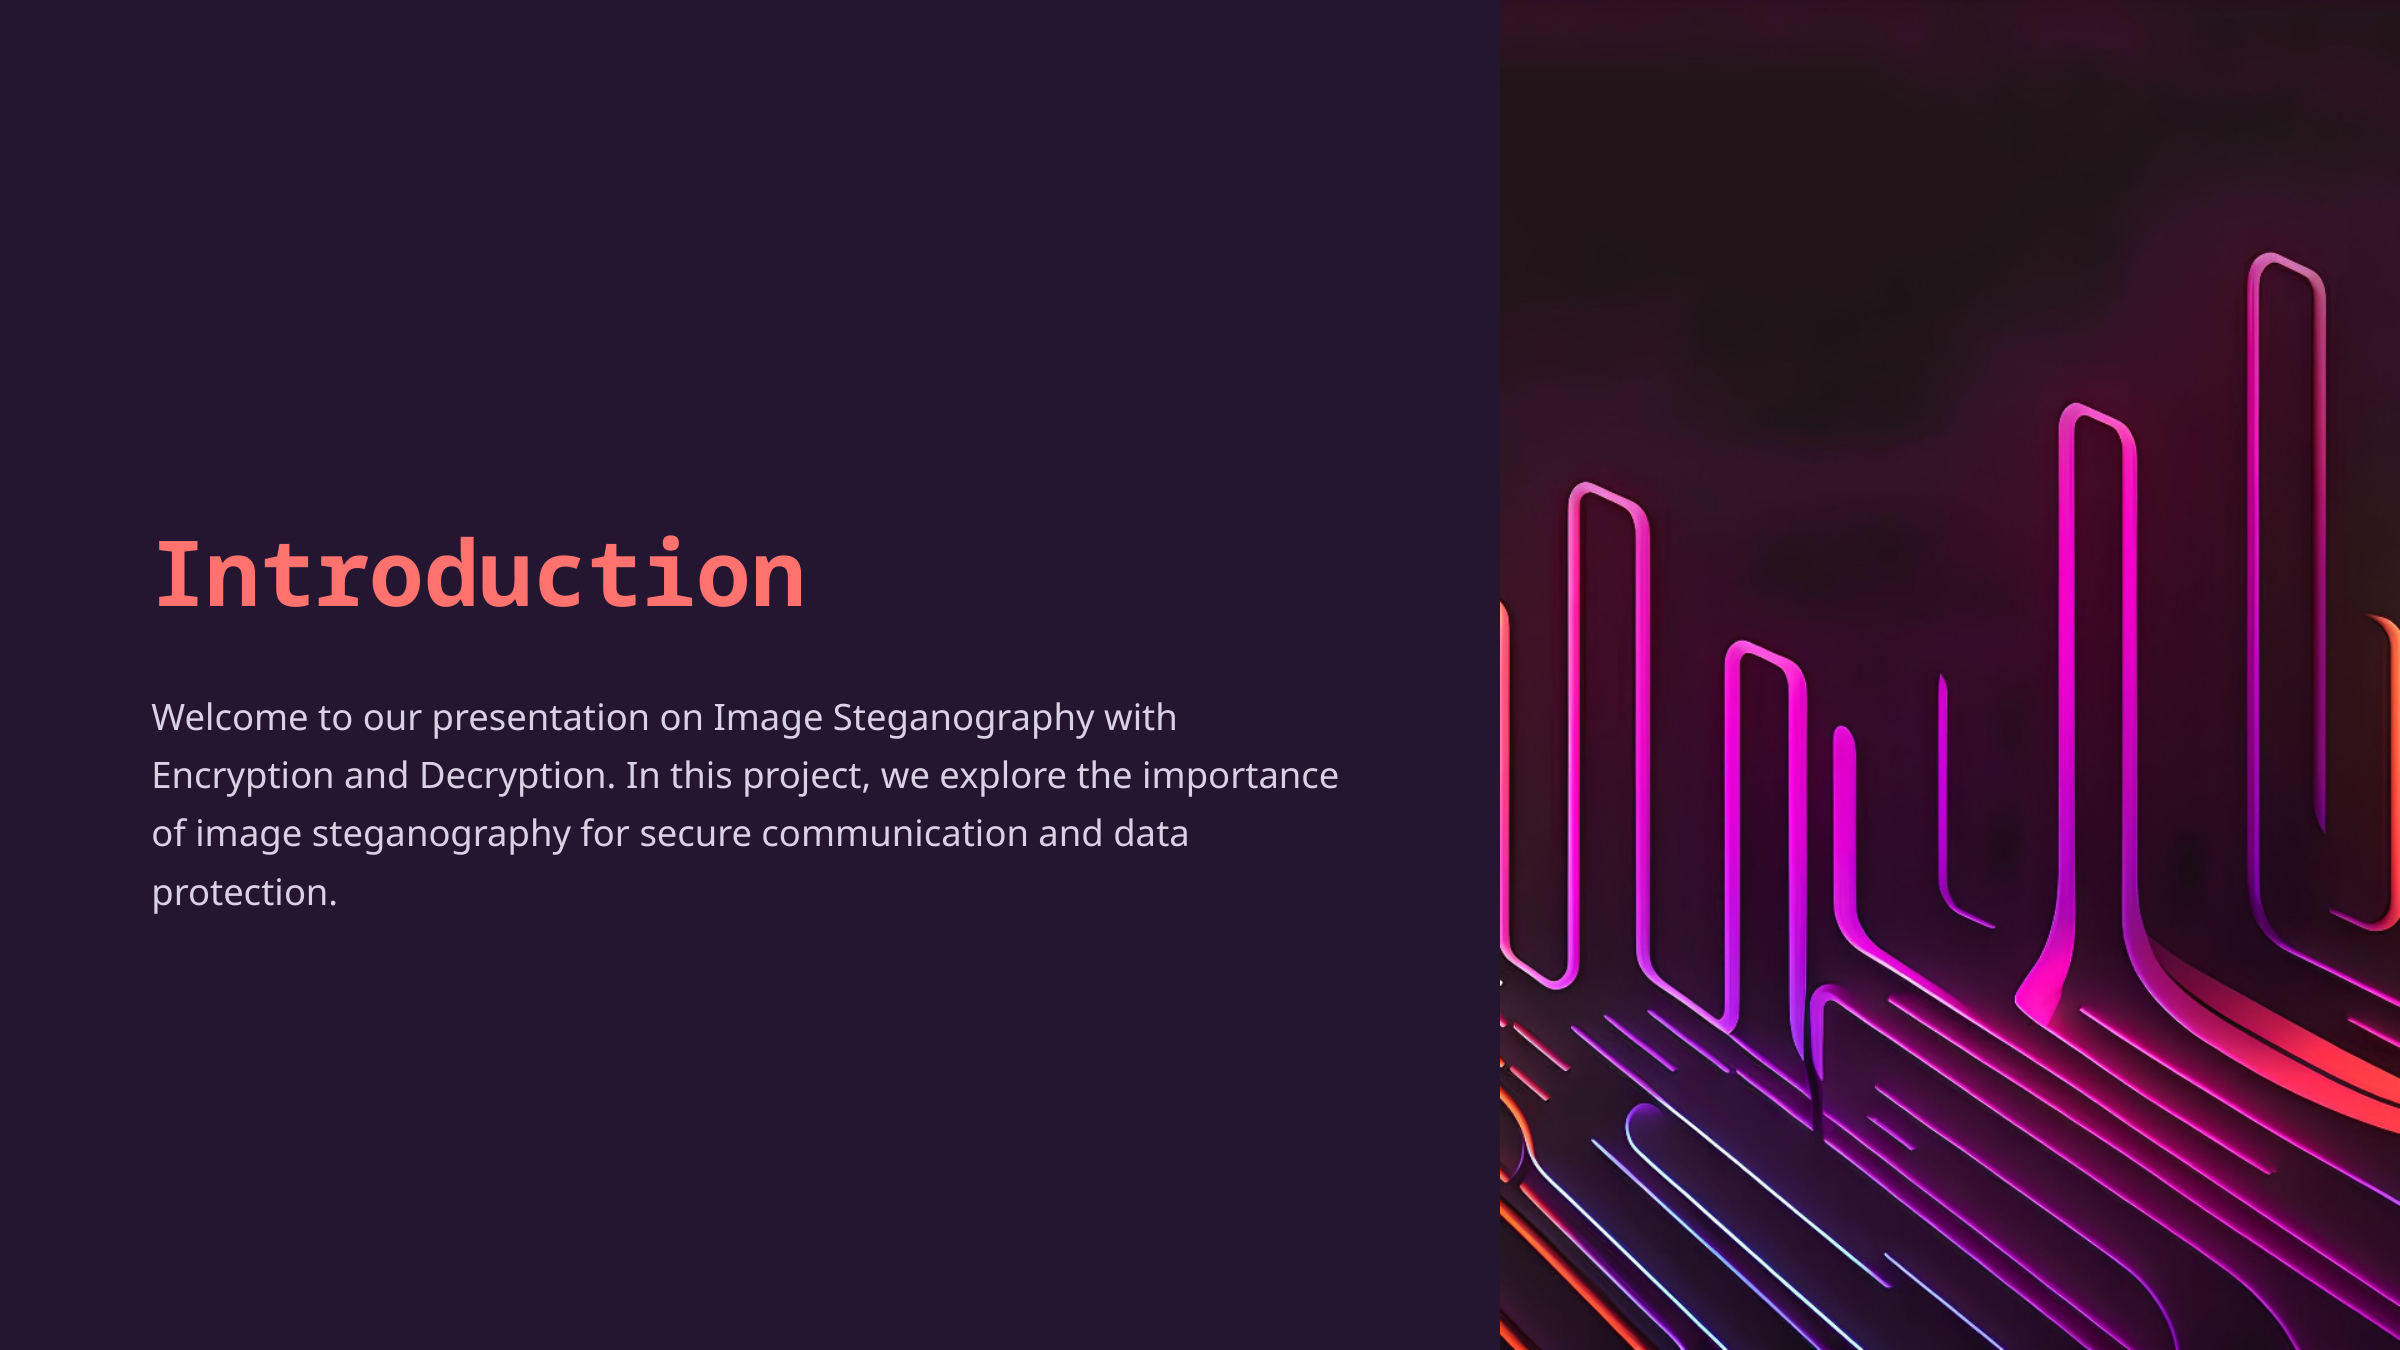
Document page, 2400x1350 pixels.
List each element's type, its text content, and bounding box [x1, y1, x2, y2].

picture [1499, 0, 2400, 1350]
text_box Introduction [136, 503, 866, 618]
text_box Welcome to our presentation on Image Steganography with Encryption and Decryption. In this project, we explore the importance of image steganography for secure communication and data protection. [136, 671, 1364, 847]
text_box [0, 0, 1499, 1350]
